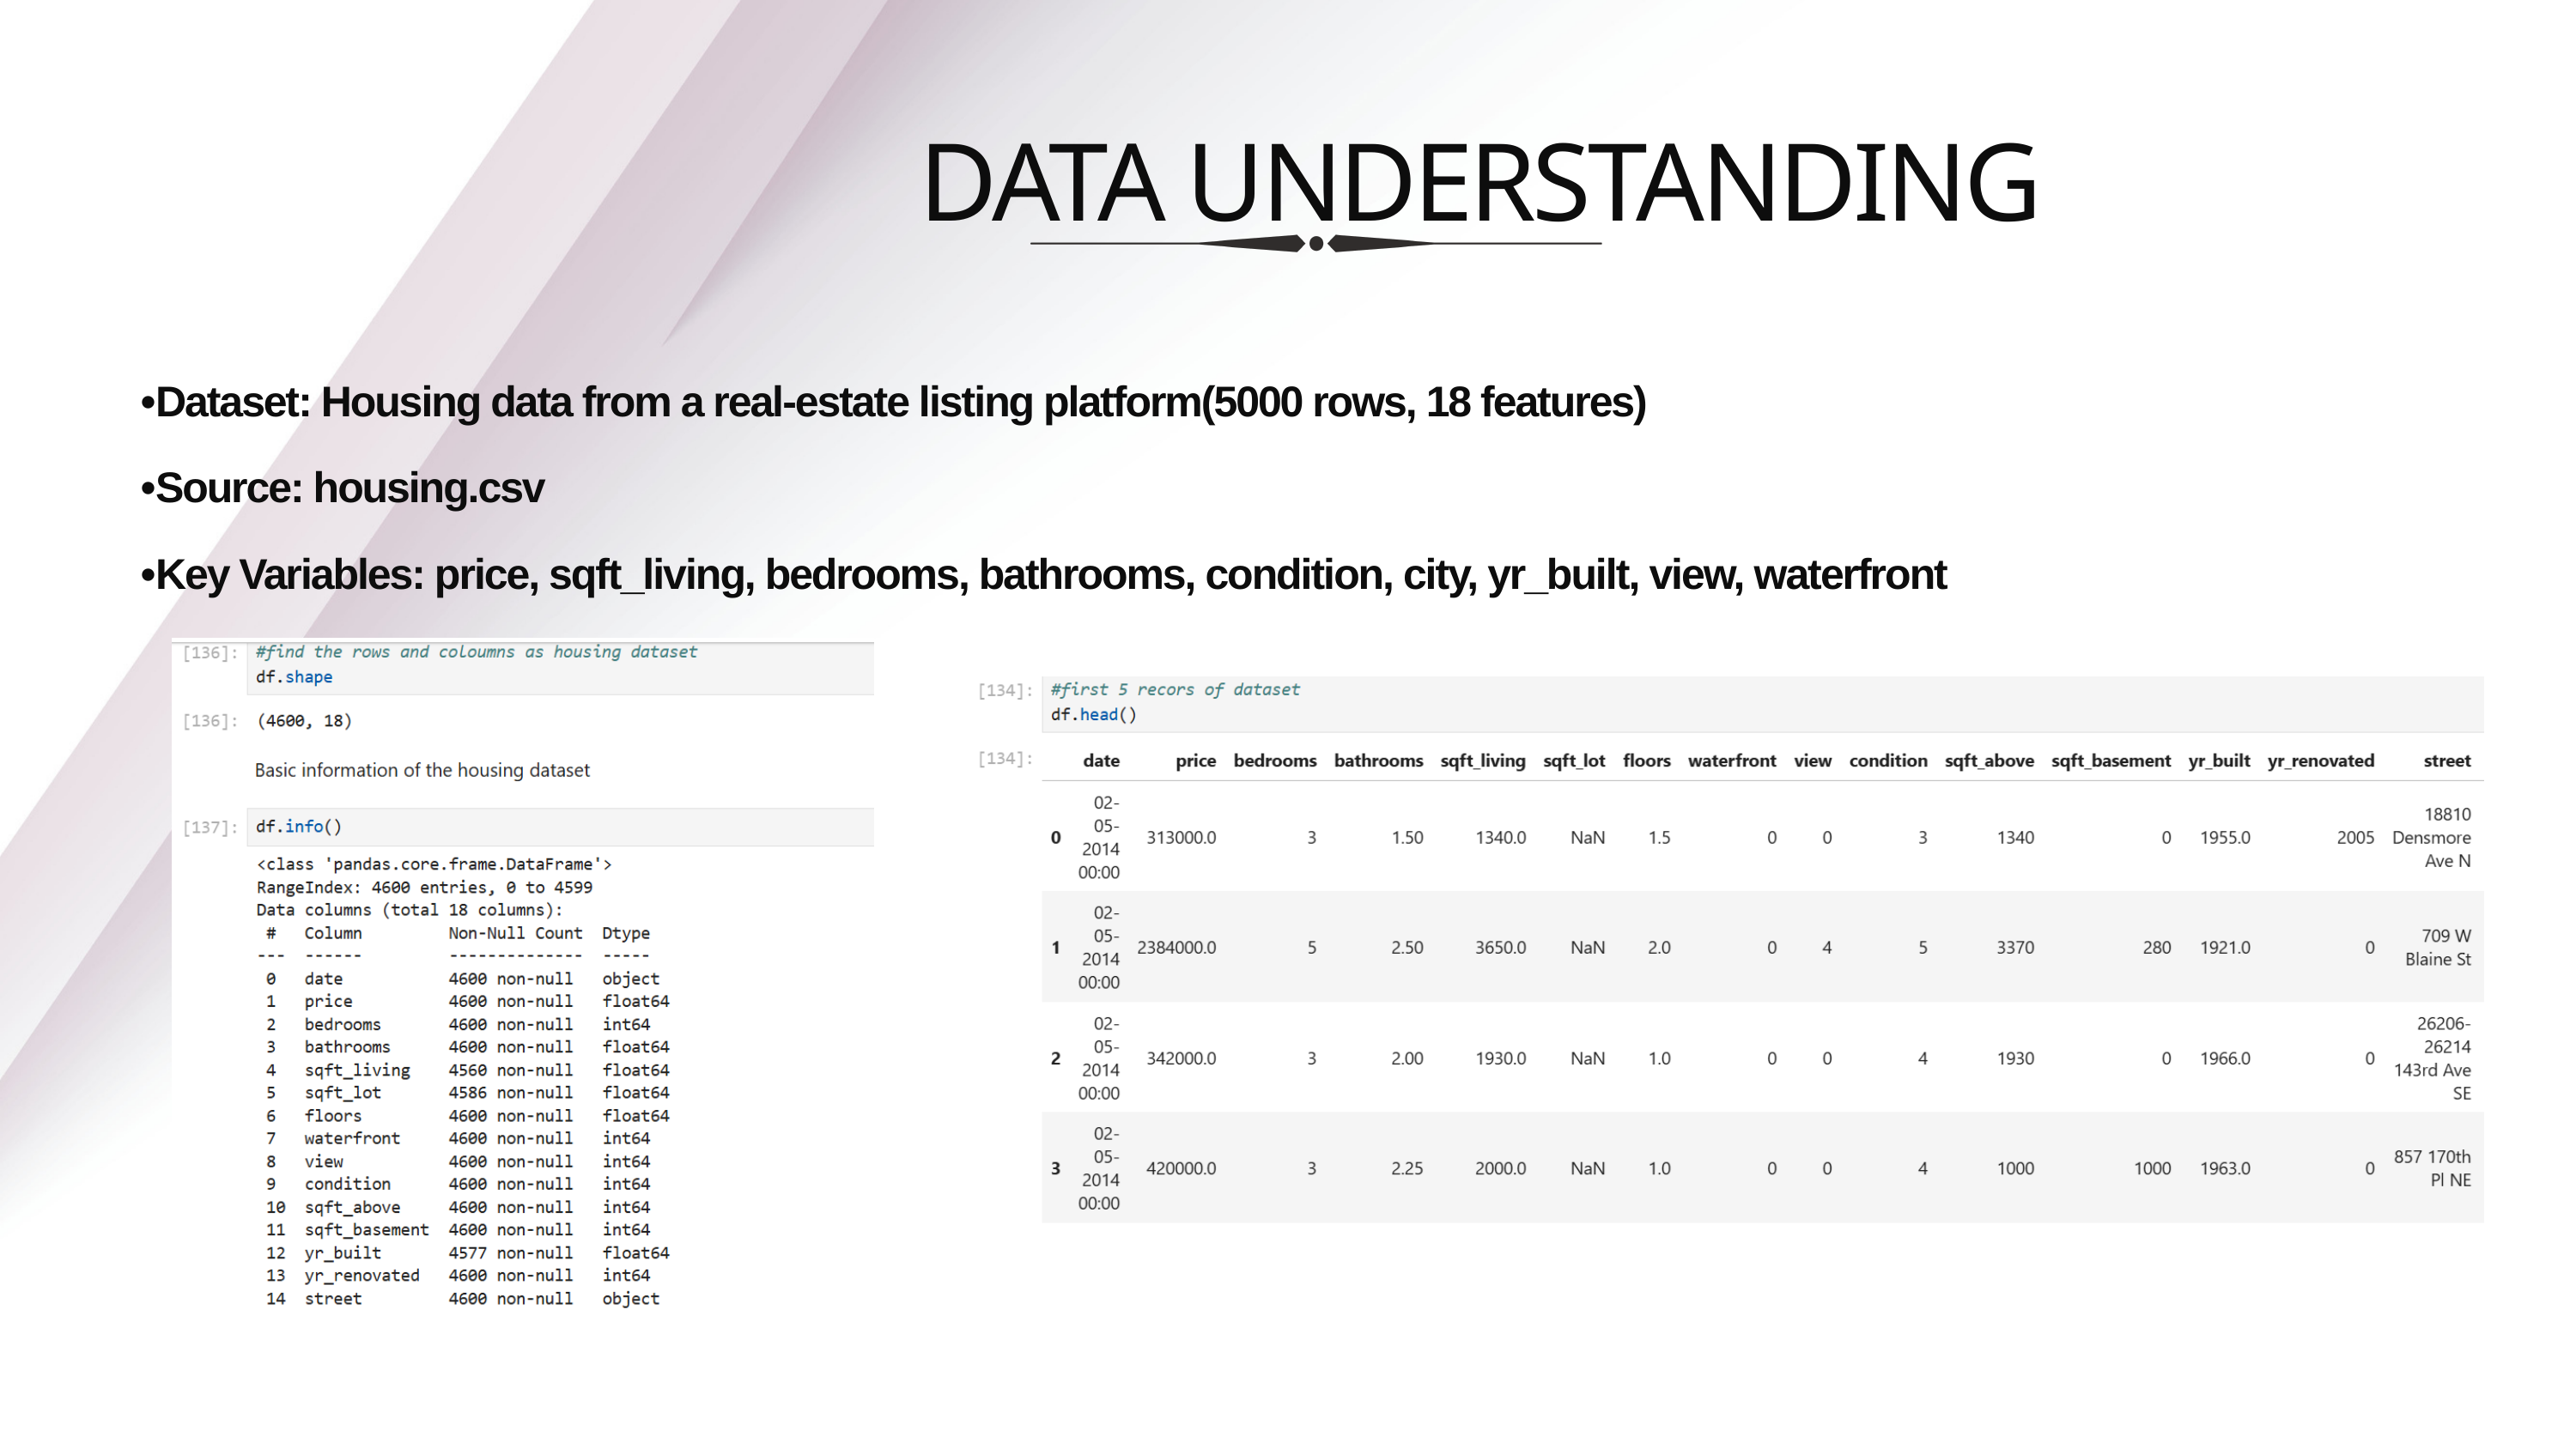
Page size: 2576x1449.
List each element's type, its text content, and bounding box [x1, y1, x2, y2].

text_box [1030, 234, 1602, 252]
text_box [0, 0, 2576, 1449]
text_box DATA UNDERSTANDING [139, 75, 2042, 243]
text_box •Dataset: Housing data from a real-estate listing platform(5000 rows, 18 features) •Source: housing.csv •Key Variables: price, sqft_living, bedrooms, bathrooms, condition, city, yr_built, view, waterfront [140, 252, 2576, 685]
picture [966, 676, 2484, 1234]
picture [172, 638, 874, 1313]
